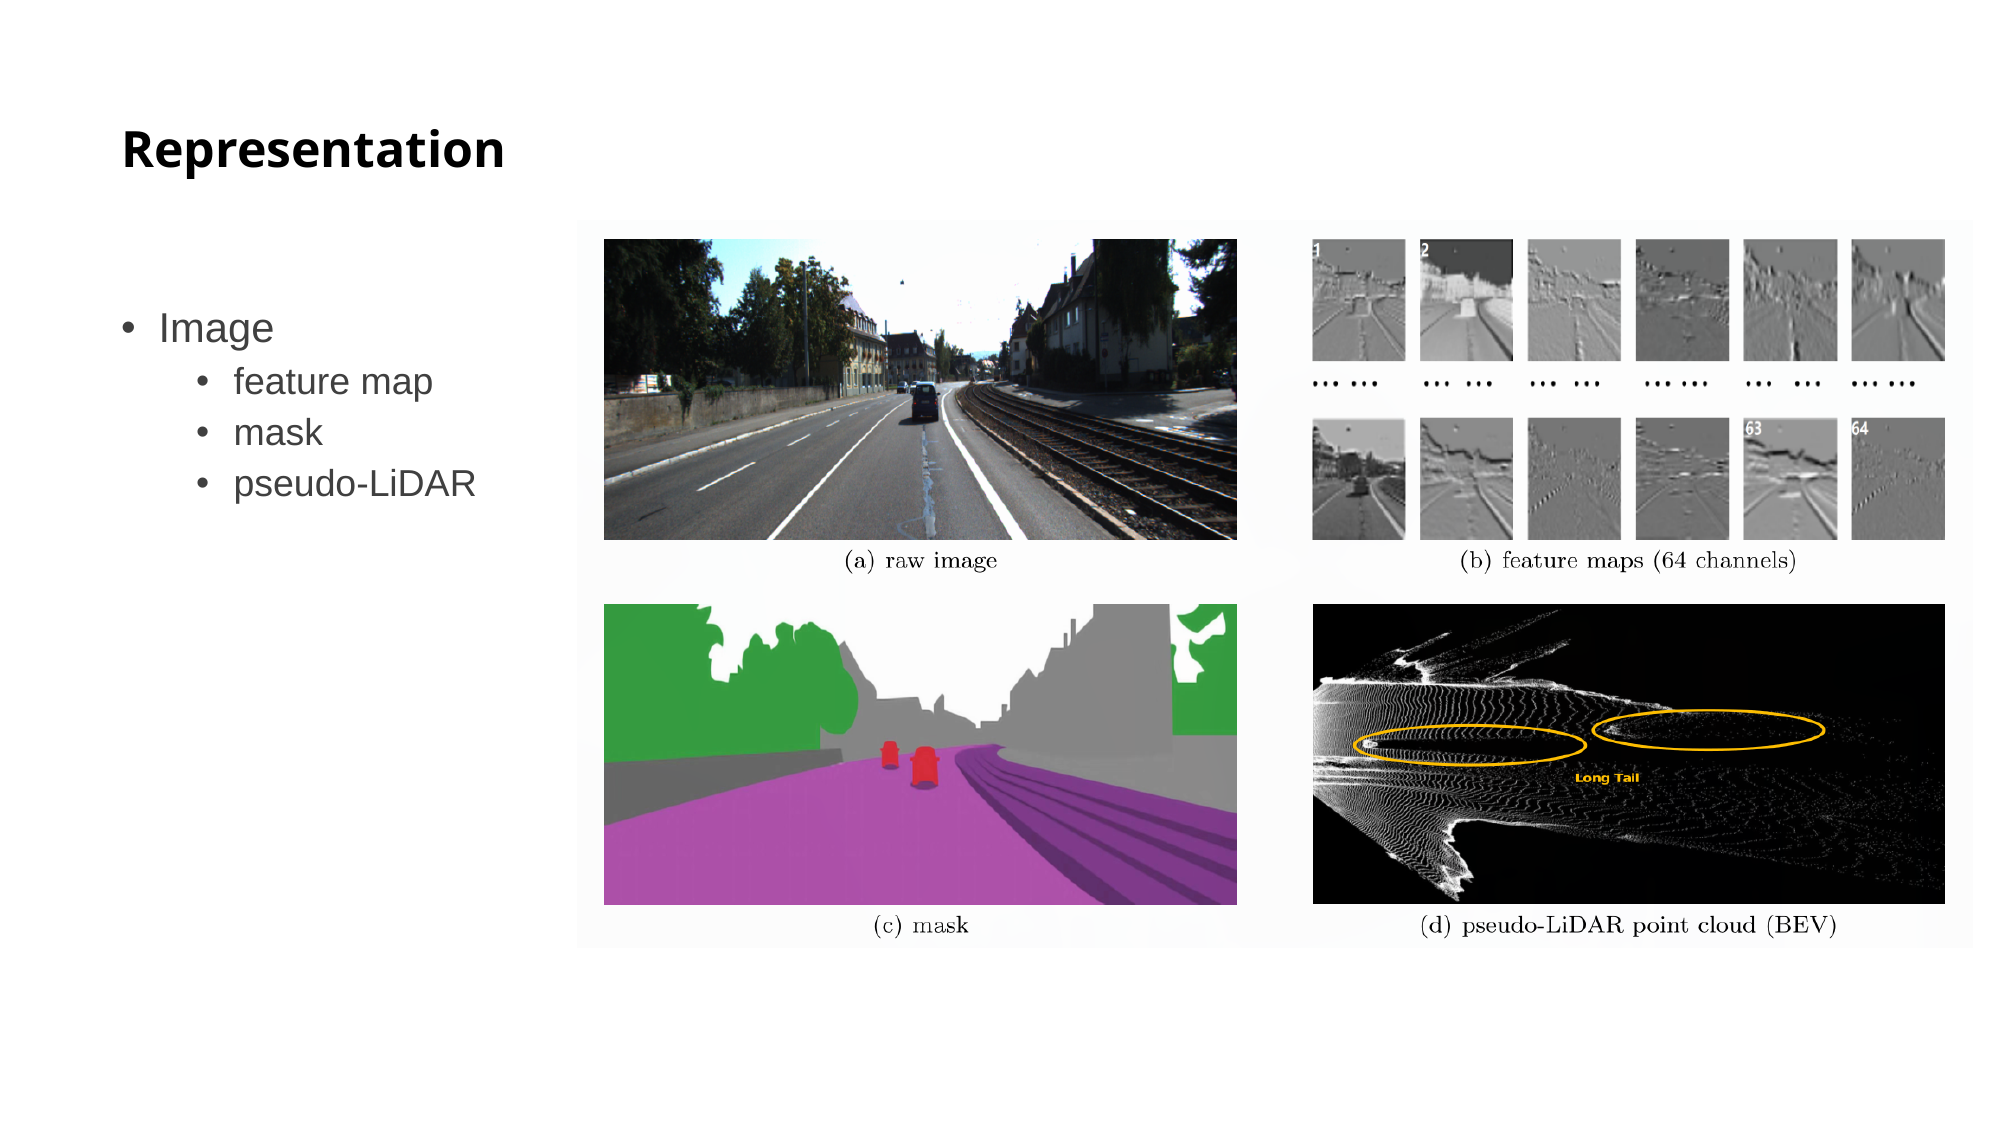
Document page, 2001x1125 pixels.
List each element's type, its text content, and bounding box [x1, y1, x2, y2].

picture [577, 220, 1973, 948]
title Representation [106, 42, 1832, 260]
list Image feature map mask pseudo-LiDAR [106, 299, 1832, 1014]
